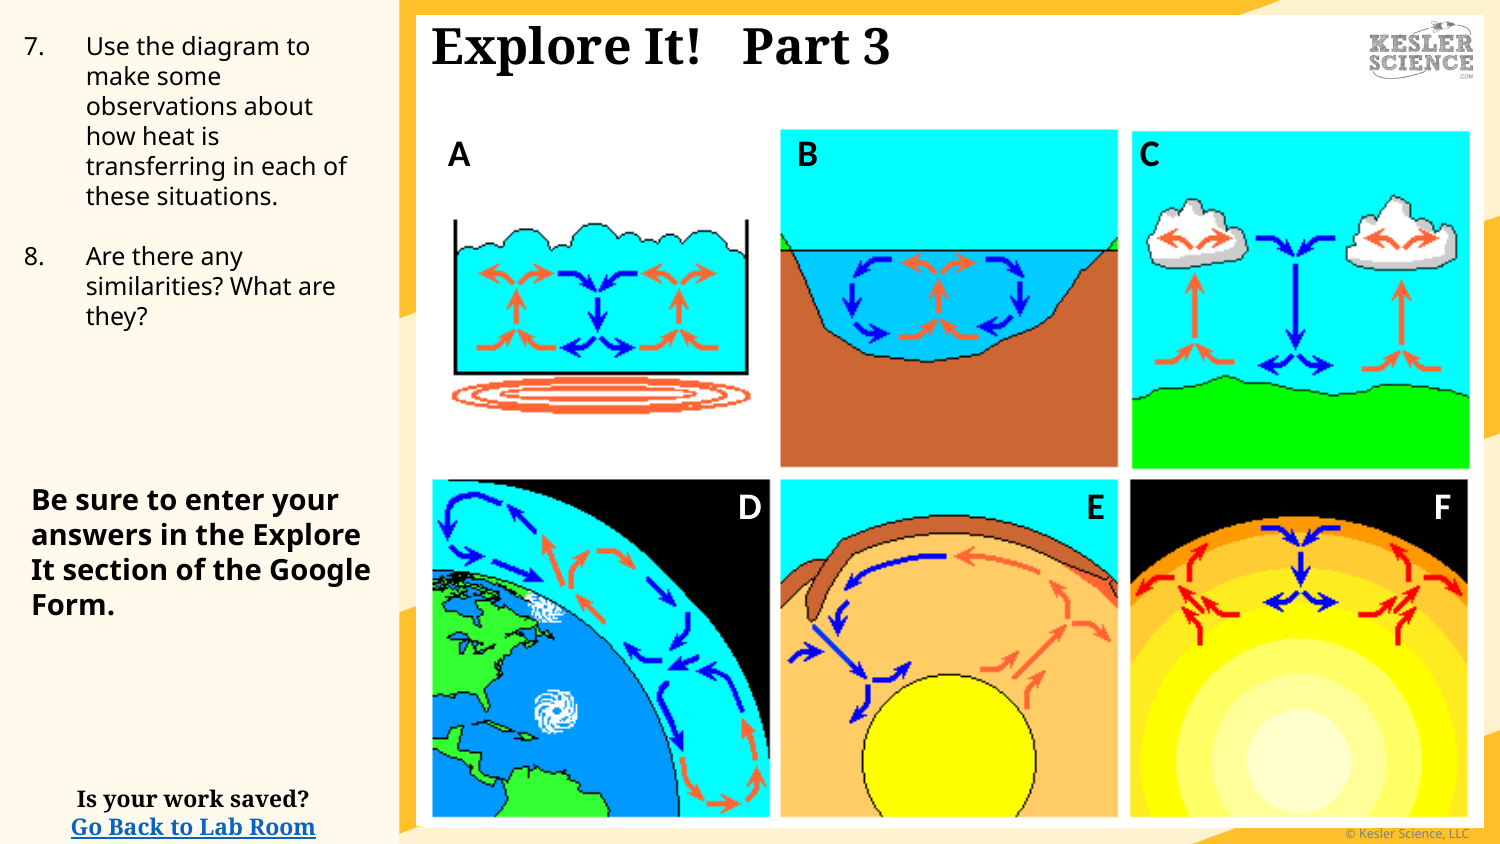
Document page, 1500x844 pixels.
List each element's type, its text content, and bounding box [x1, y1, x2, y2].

picture [400, 0, 1500, 844]
text_box Is your work saved? Go Back to Lab Room [32, 777, 355, 844]
